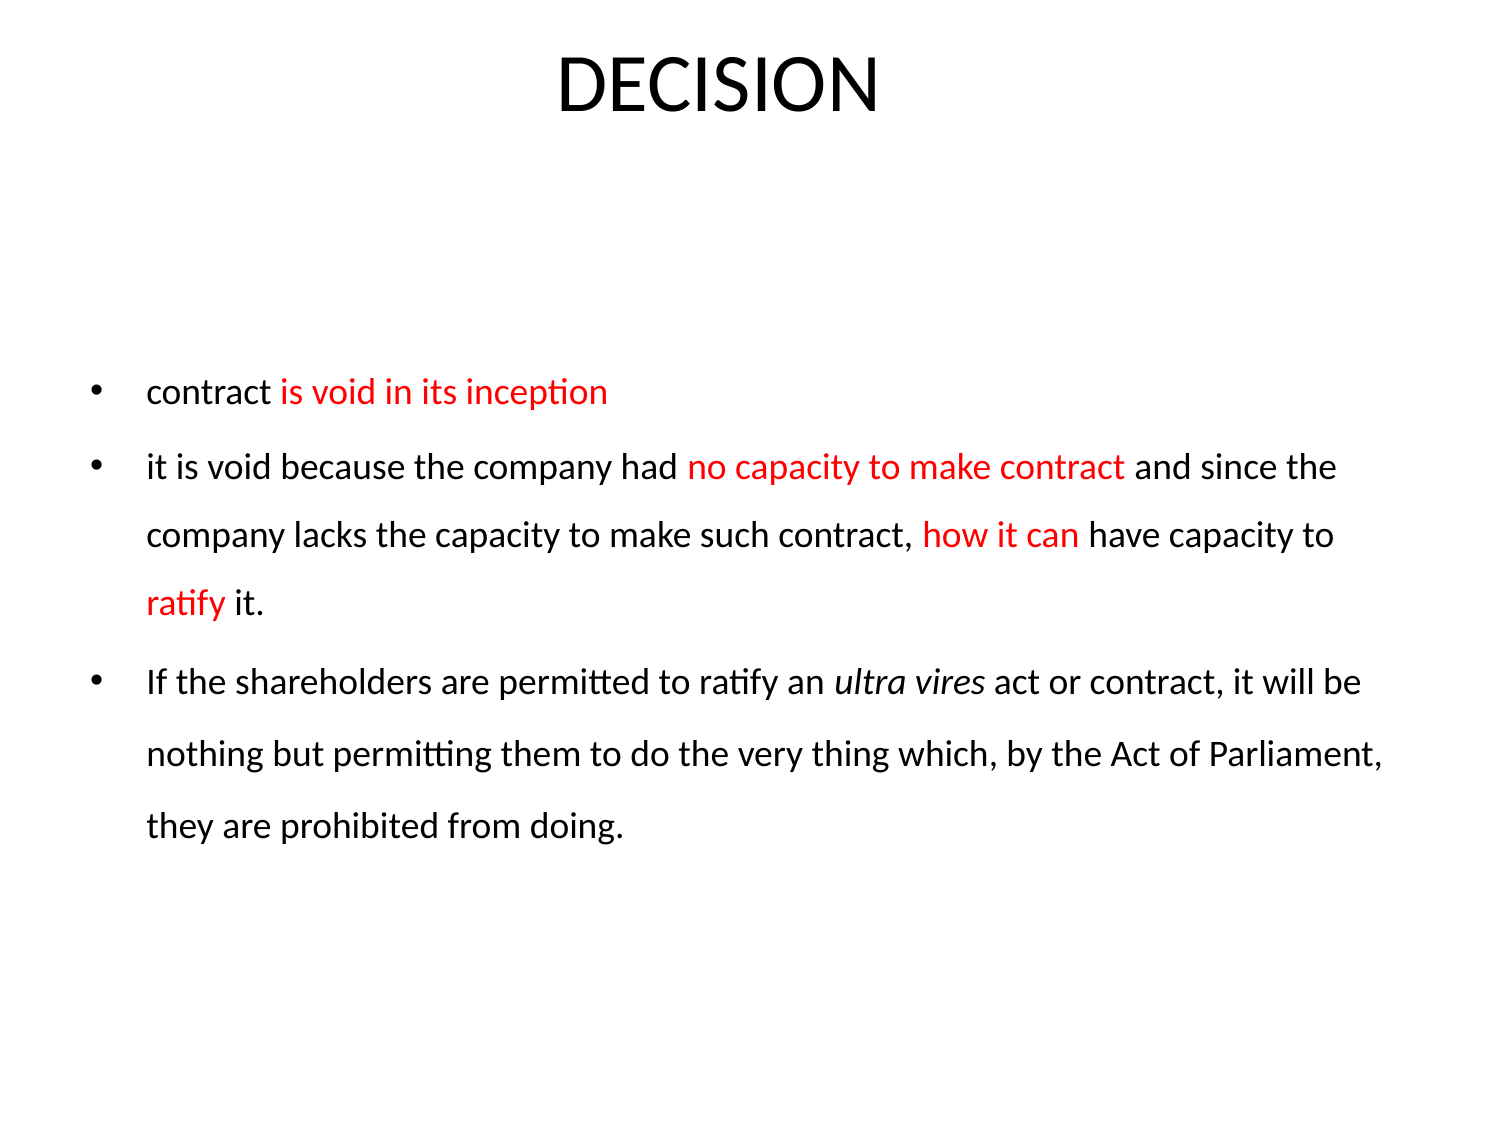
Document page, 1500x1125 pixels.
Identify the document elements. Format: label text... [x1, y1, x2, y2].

list contract is void in its inception it is void because the company had no capacity to make contract and since the company lacks the capacity to make such contract, how it can have capacity to ratify it. If the shareholders are permitted to ratify an ultra vires act or contract, it will be nothing but permitting them to do the very thing which, by the Act of Parliament, they are prohibited from doing. [75, 337, 1425, 1088]
text_box DECISION [62, 20, 1375, 136]
